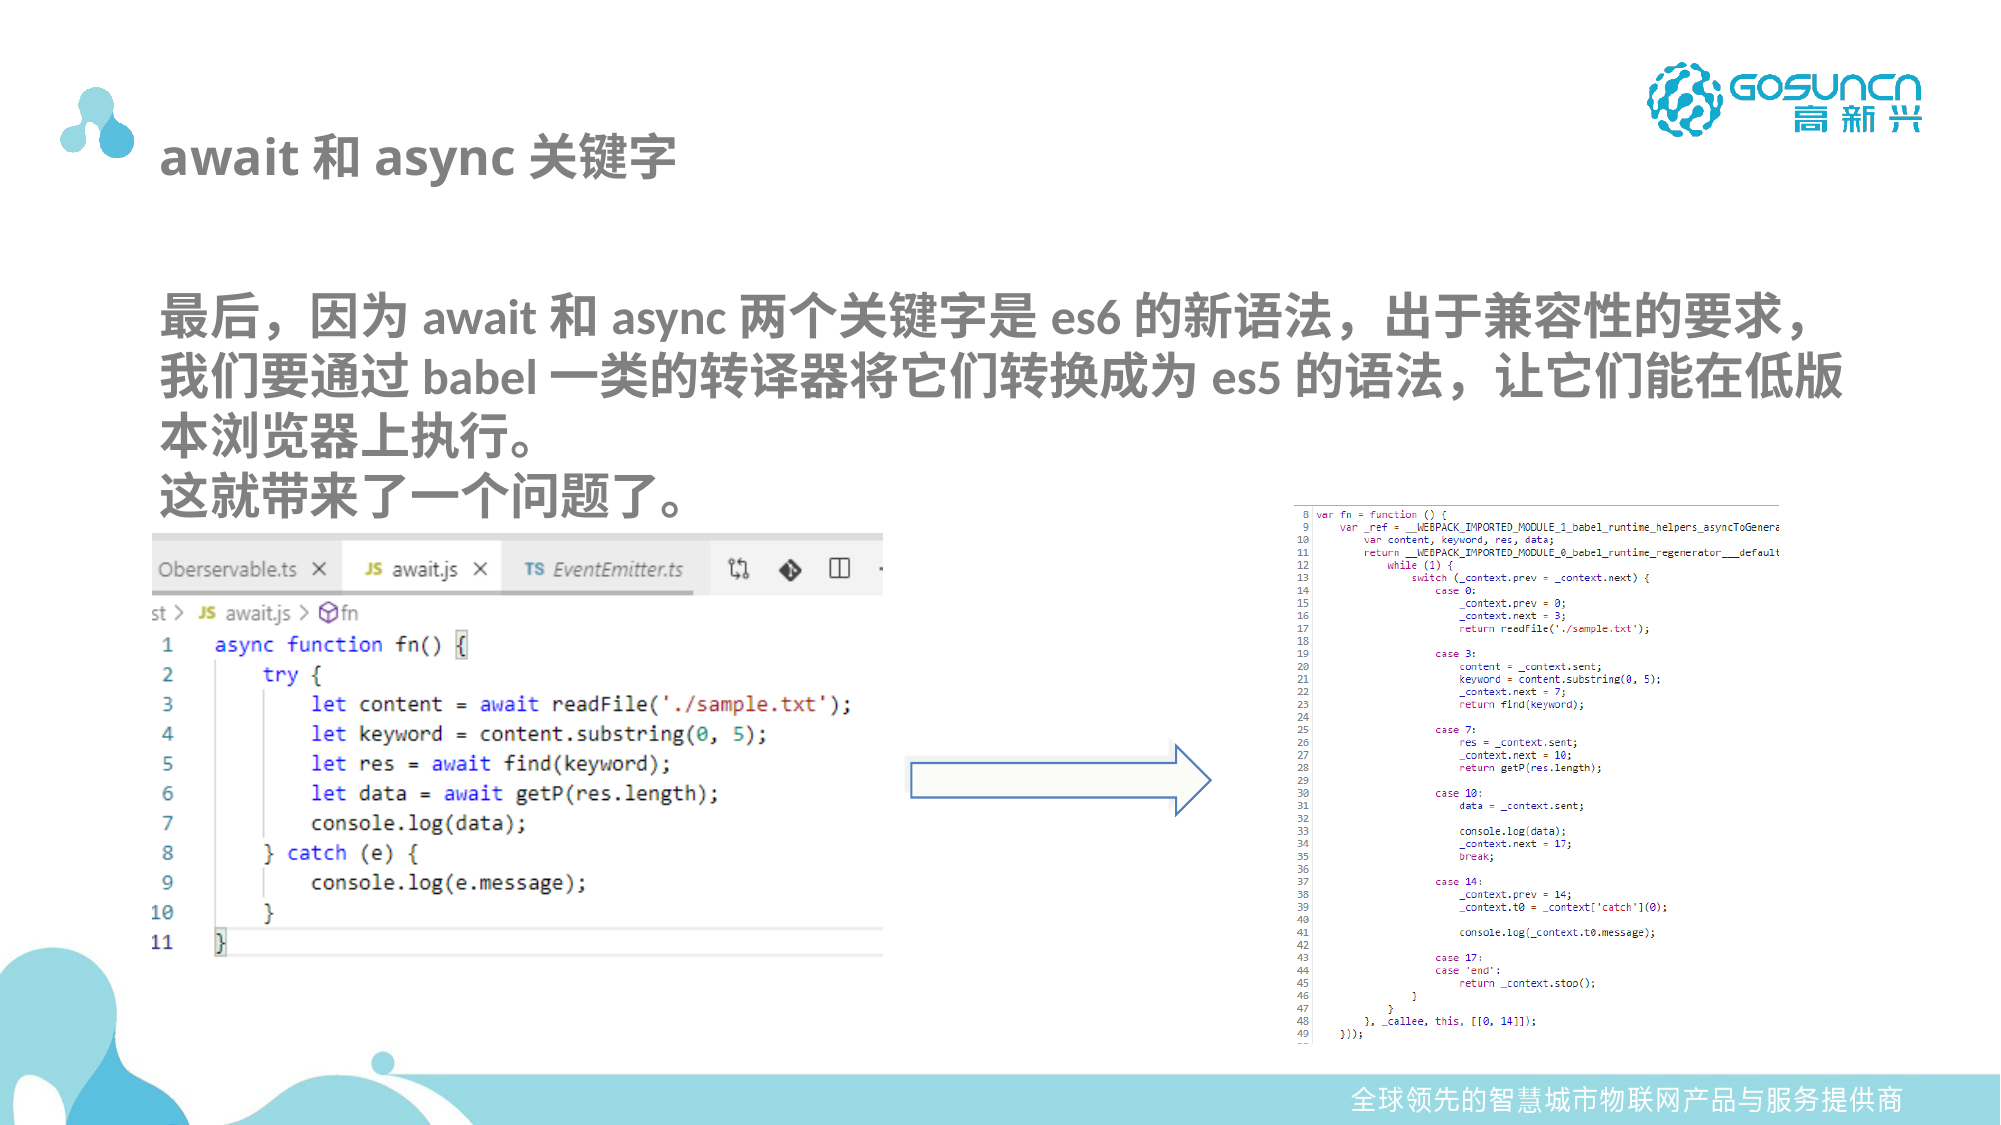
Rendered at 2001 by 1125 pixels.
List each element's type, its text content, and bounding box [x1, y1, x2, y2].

picture [60, 87, 134, 158]
text_box [911, 745, 1211, 815]
text_box await和async关键字 [152, 59, 1523, 194]
picture [0, 504, 2000, 1125]
picture [1647, 62, 1922, 137]
text_box 最后，因为await和async两个关键字是es6的新语法，出于兼容性的要求， 我们要通过babel一类的转译器将它们转换成为es5的语法，让它们能在低版本浏览器上执行。 这就带来了一个问题了。 [152, 276, 1892, 532]
